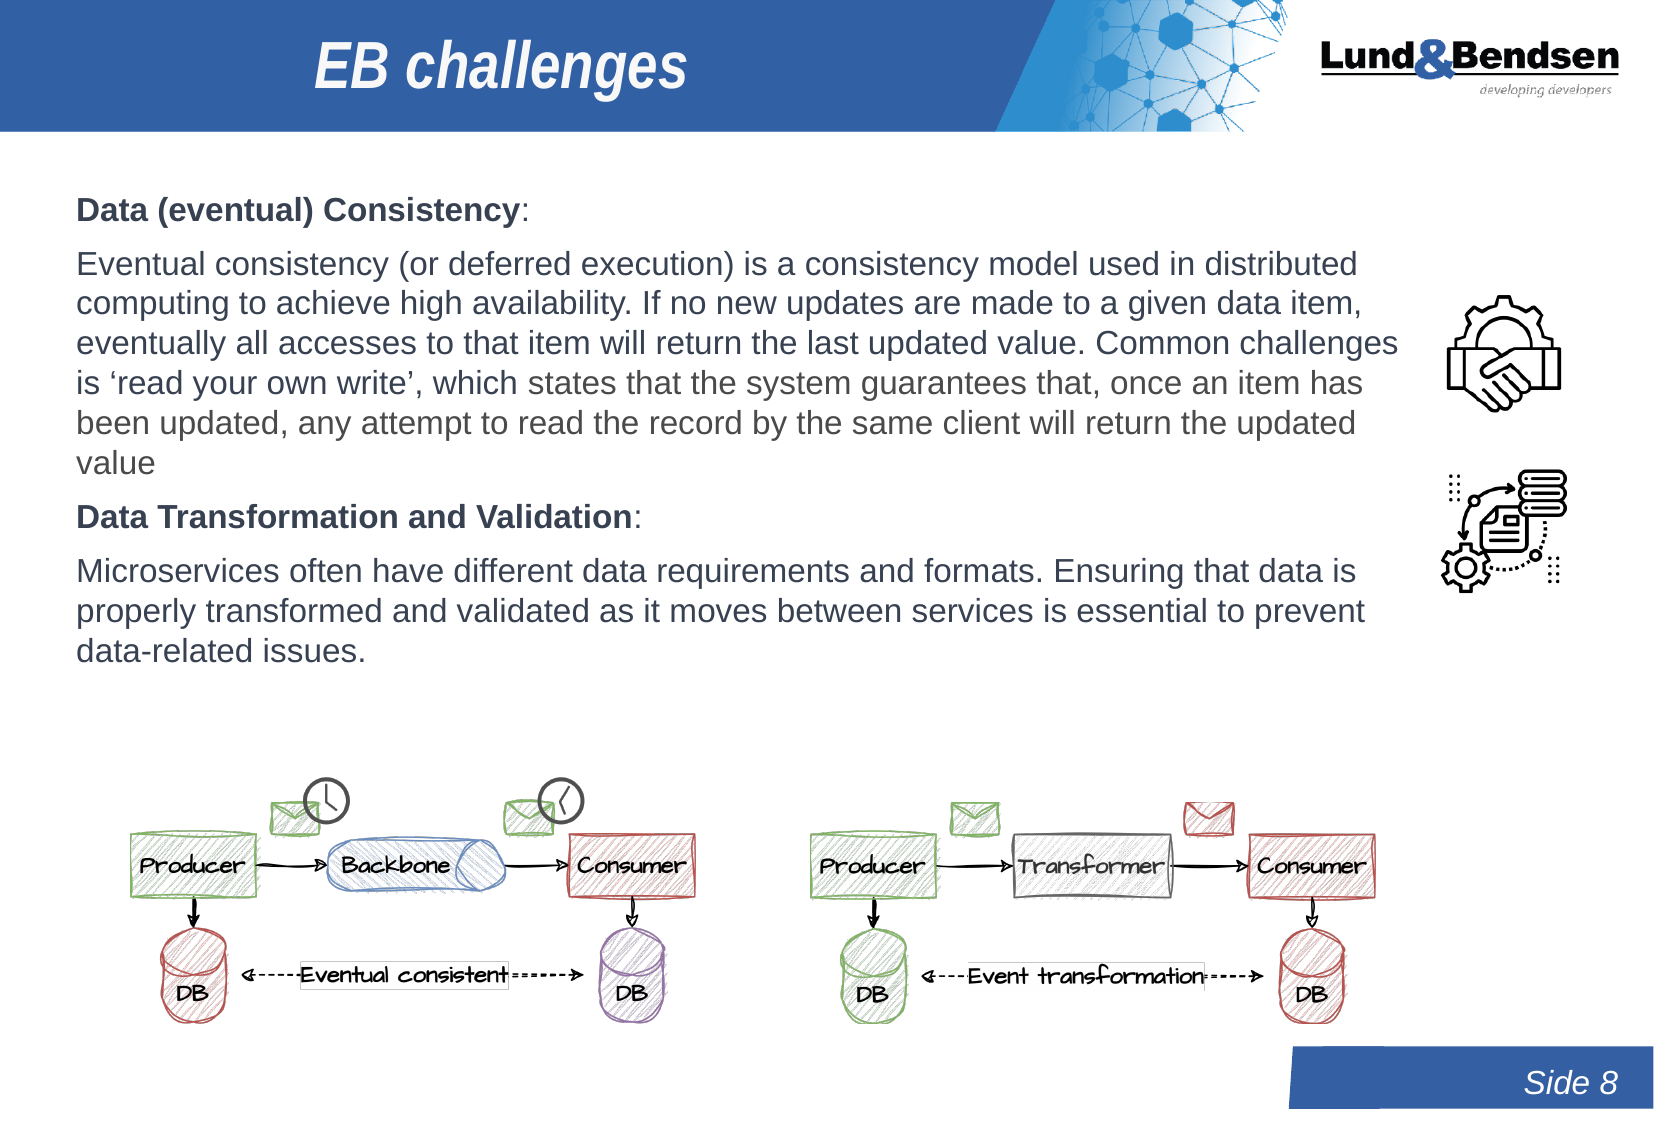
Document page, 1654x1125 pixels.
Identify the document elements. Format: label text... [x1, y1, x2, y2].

title EB challenges [0, 0, 1004, 126]
list Data (eventual) Consistency: Eventual consistency (or deferred execution) is a consistency model used in distributed computing to achieve high availability. If no new updates are made to a given data item, eventually all accesses to that item will return the last updated value. Common challenges is ‘read your own write’, which states that the system guarantees that, once an item has been updated, any attempt to read the record by the same client will return the updated value Data Transformation and Validation: Microservices often have different data requirements and formats. Ensuring that data is properly transformed and validated as it moves between services is essential to prevent data-related issues. [59, 172, 1438, 1024]
picture [0, 0, 1650, 132]
picture [129, 769, 696, 1024]
picture [810, 802, 1376, 1024]
picture [1432, 460, 1575, 603]
picture [1411, 262, 1595, 445]
